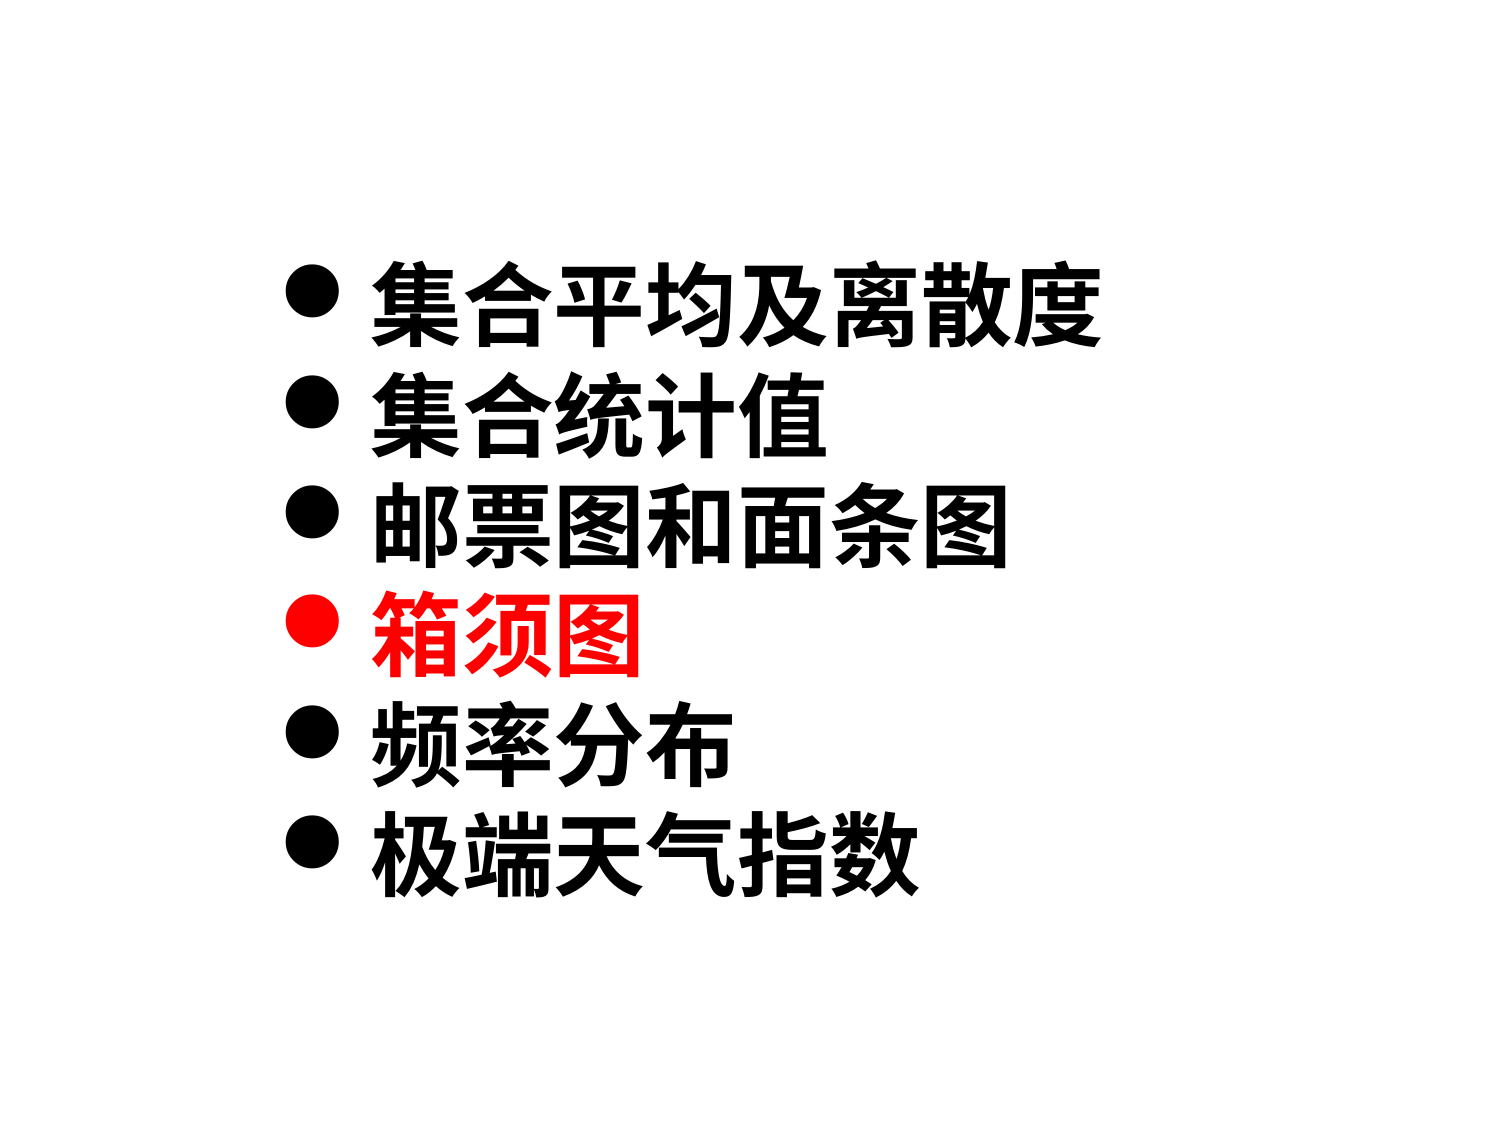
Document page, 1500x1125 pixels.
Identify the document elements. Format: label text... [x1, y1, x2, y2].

text_box 集合平均及离散度 集合统计值 邮票图和面条图 箱须图 频率分布 极端天气指数 [264, 240, 1186, 916]
